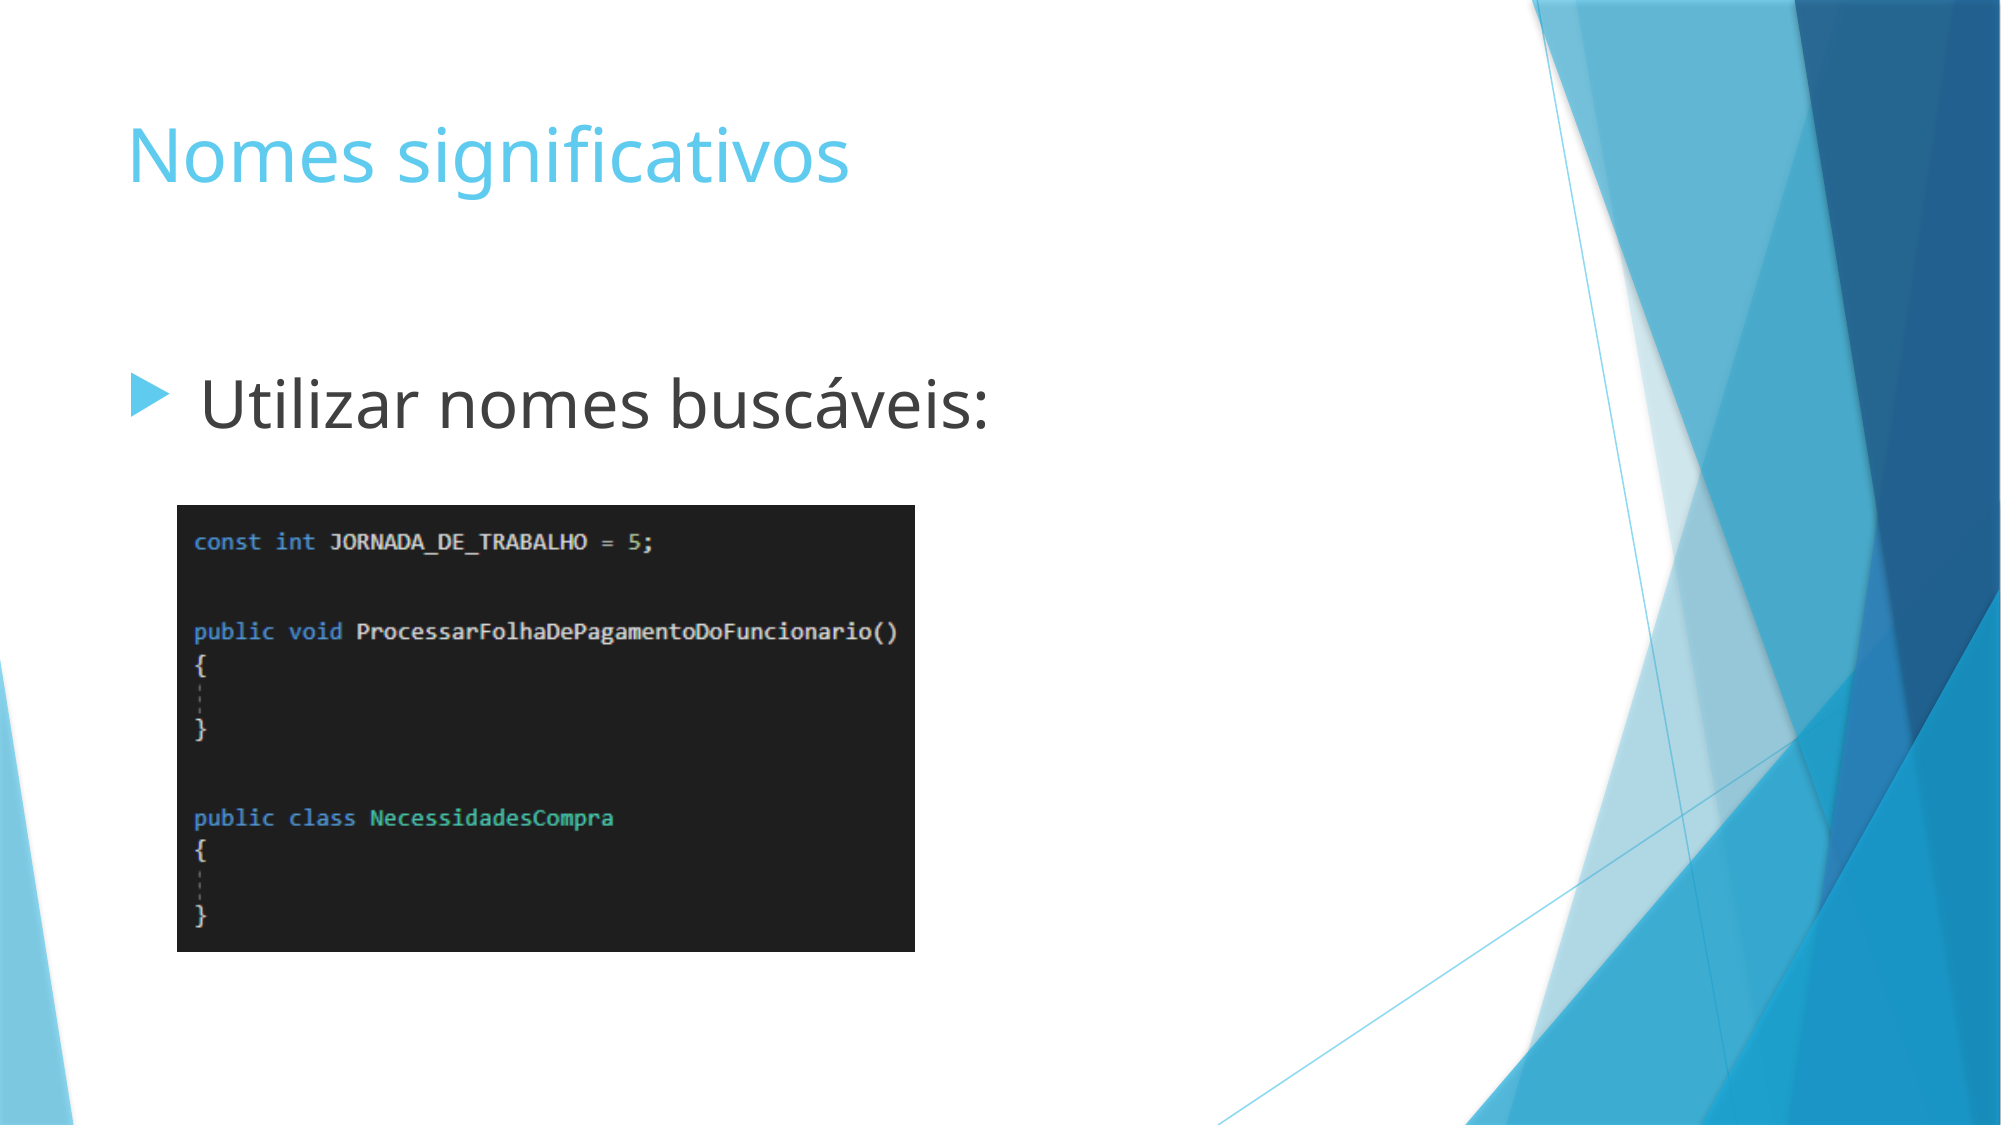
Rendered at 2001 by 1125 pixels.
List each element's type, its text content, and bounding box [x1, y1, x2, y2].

list Utilizar nomes buscáveis: [111, 354, 1522, 992]
picture [176, 505, 916, 953]
title Nomes significativos [111, 99, 1522, 317]
